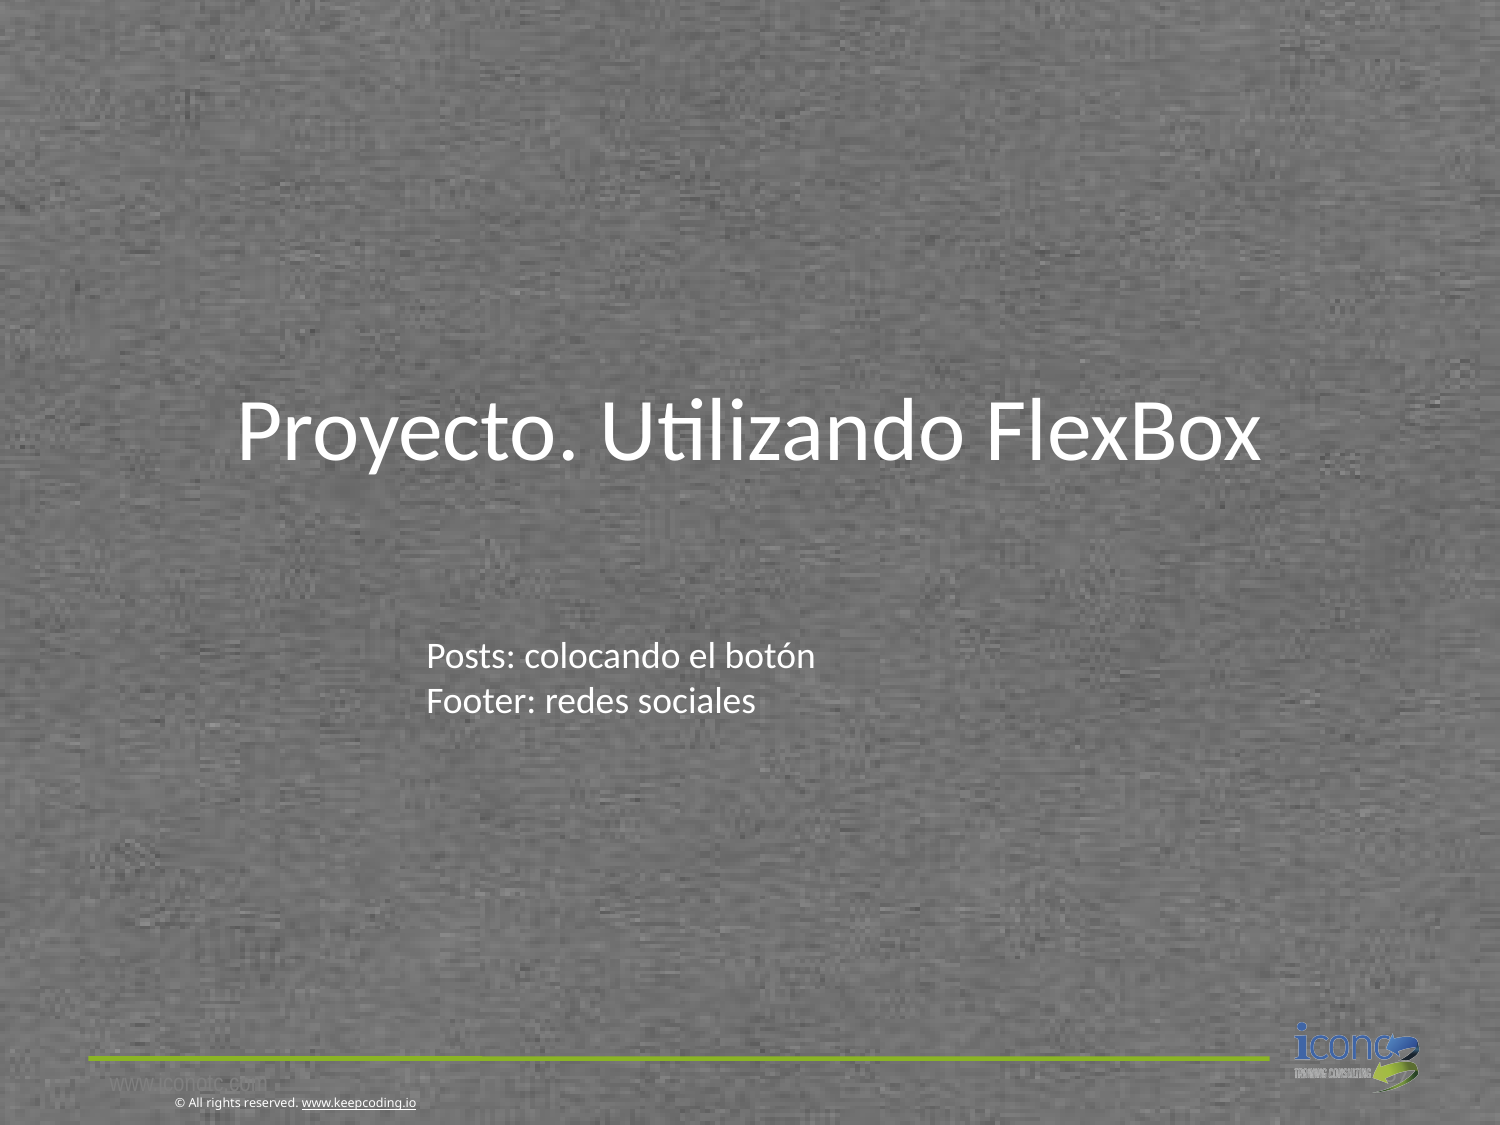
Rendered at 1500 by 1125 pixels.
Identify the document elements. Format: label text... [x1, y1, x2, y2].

title Proyecto. Utilizando FlexBox [106, 282, 1393, 568]
picture [0, 0, 1500, 1125]
text_box Posts: colocando el botón Footer: redes sociales [411, 616, 1327, 831]
